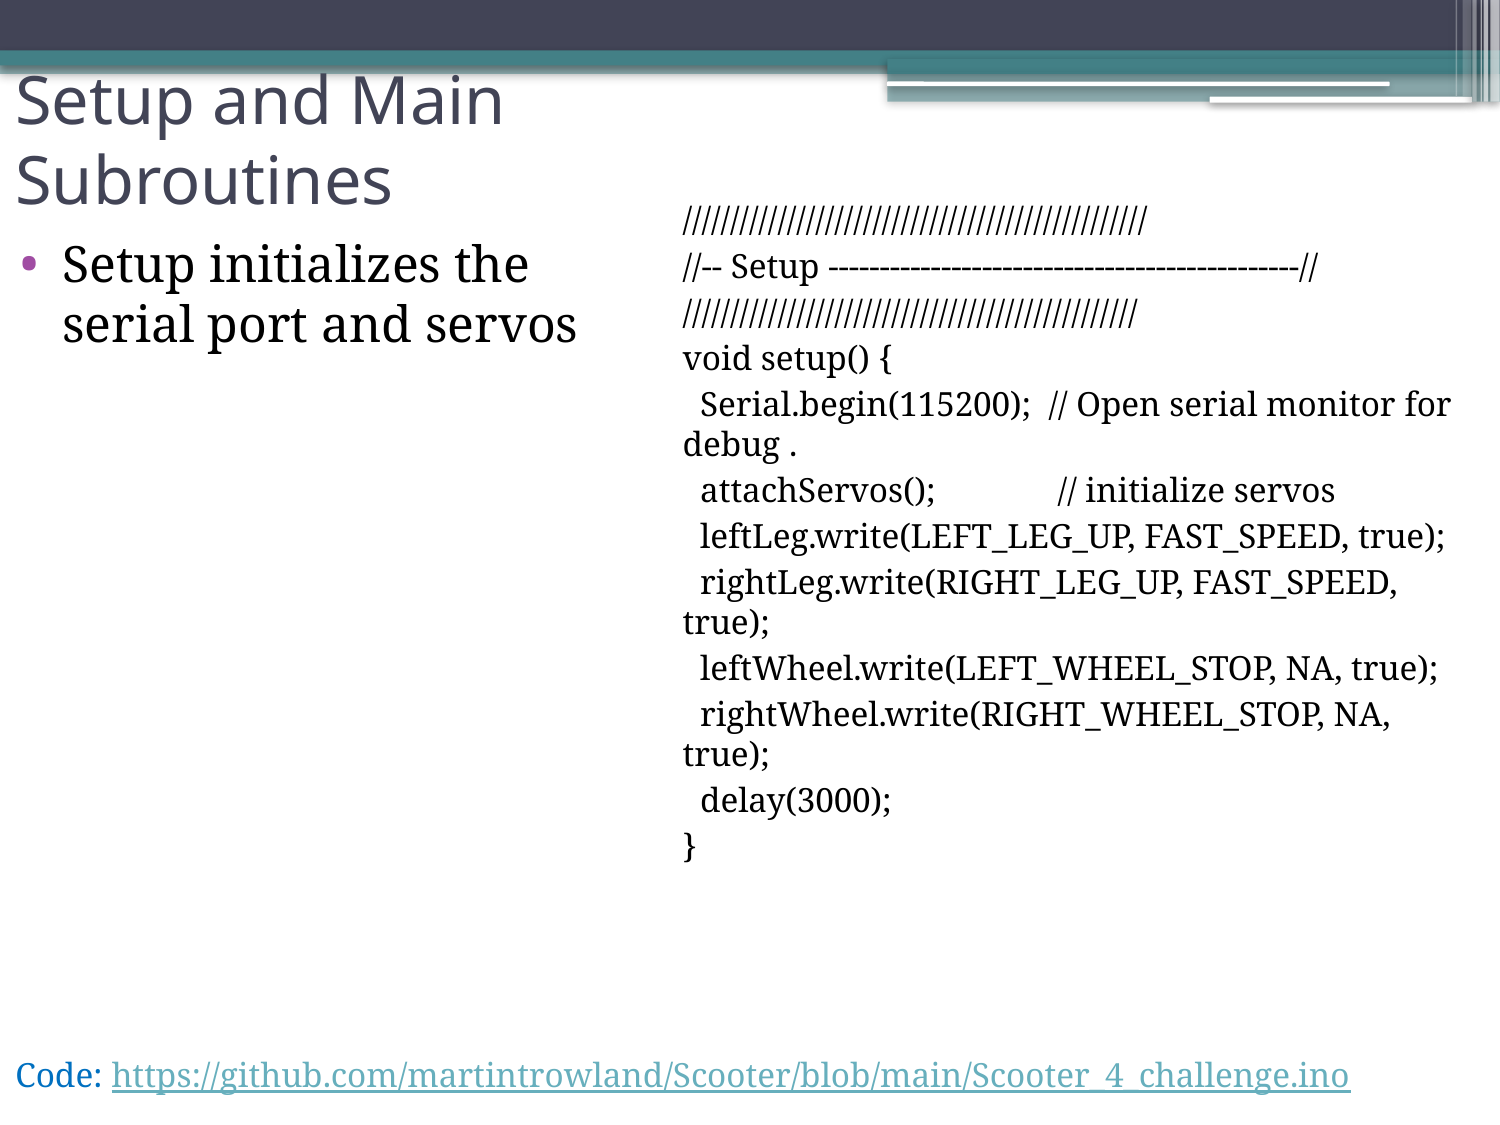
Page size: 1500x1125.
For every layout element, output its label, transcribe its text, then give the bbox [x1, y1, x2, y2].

title Setup and Main Subroutines [0, 50, 875, 224]
text_box Code: https://github.com/martintrowland/Scooter/blob/main/Scooter_4_challenge.ino [0, 1047, 1451, 1108]
list ///////////////////////////////////////////////// //-- Setup ----------------------------------------------// //////////////////////////////////////////////// void setup() { Serial.begin(115200); // Open serial monitor for debug . attachServos(); // initialize servos leftLeg.write(LEFT_LEG_UP, FAST_SPEED, true); rightLeg.write(RIGHT_LEG_UP, FAST_SPEED, true); leftWheel.write(LEFT_WHEEL_STOP, NA, true); rightWheel.write(RIGHT_WHEEL_STOP, NA, true); delay(3000); } [650, 191, 1475, 1025]
list Setup initializes the serial port and servos [0, 224, 650, 968]
